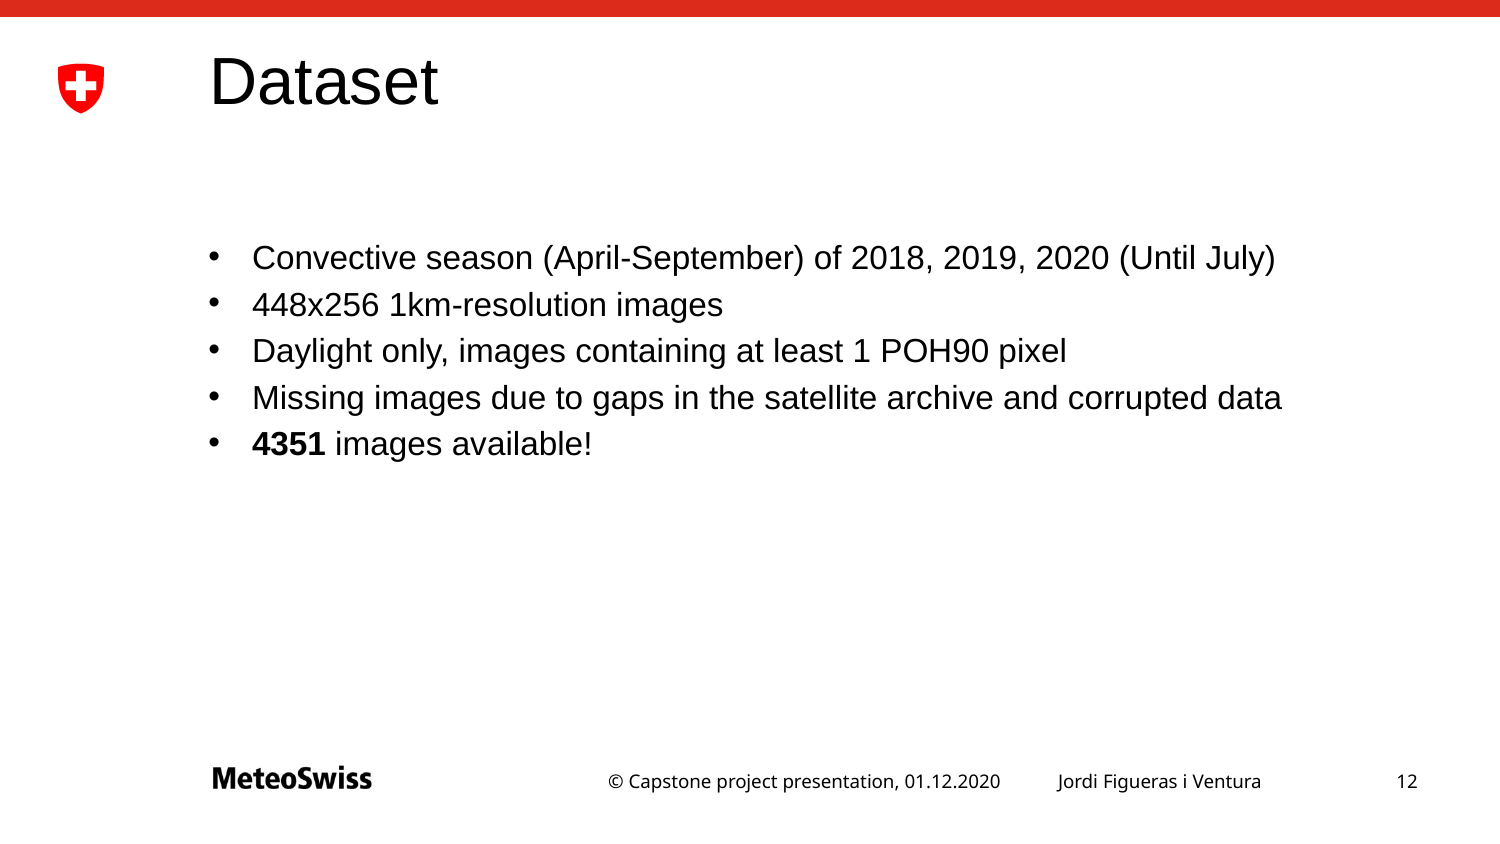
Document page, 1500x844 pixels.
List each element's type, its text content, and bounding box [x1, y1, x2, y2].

picture [205, 759, 377, 789]
title Dataset [194, 30, 1428, 147]
list Convective season (April-September) of 2018, 2019, 2020 (Until July) 448x256 1km-resolution images Daylight only, images containing at least 1 POH90 pixel Missing images due to gaps in the satellite archive and corrupted data 4351 images available! [193, 228, 1429, 637]
